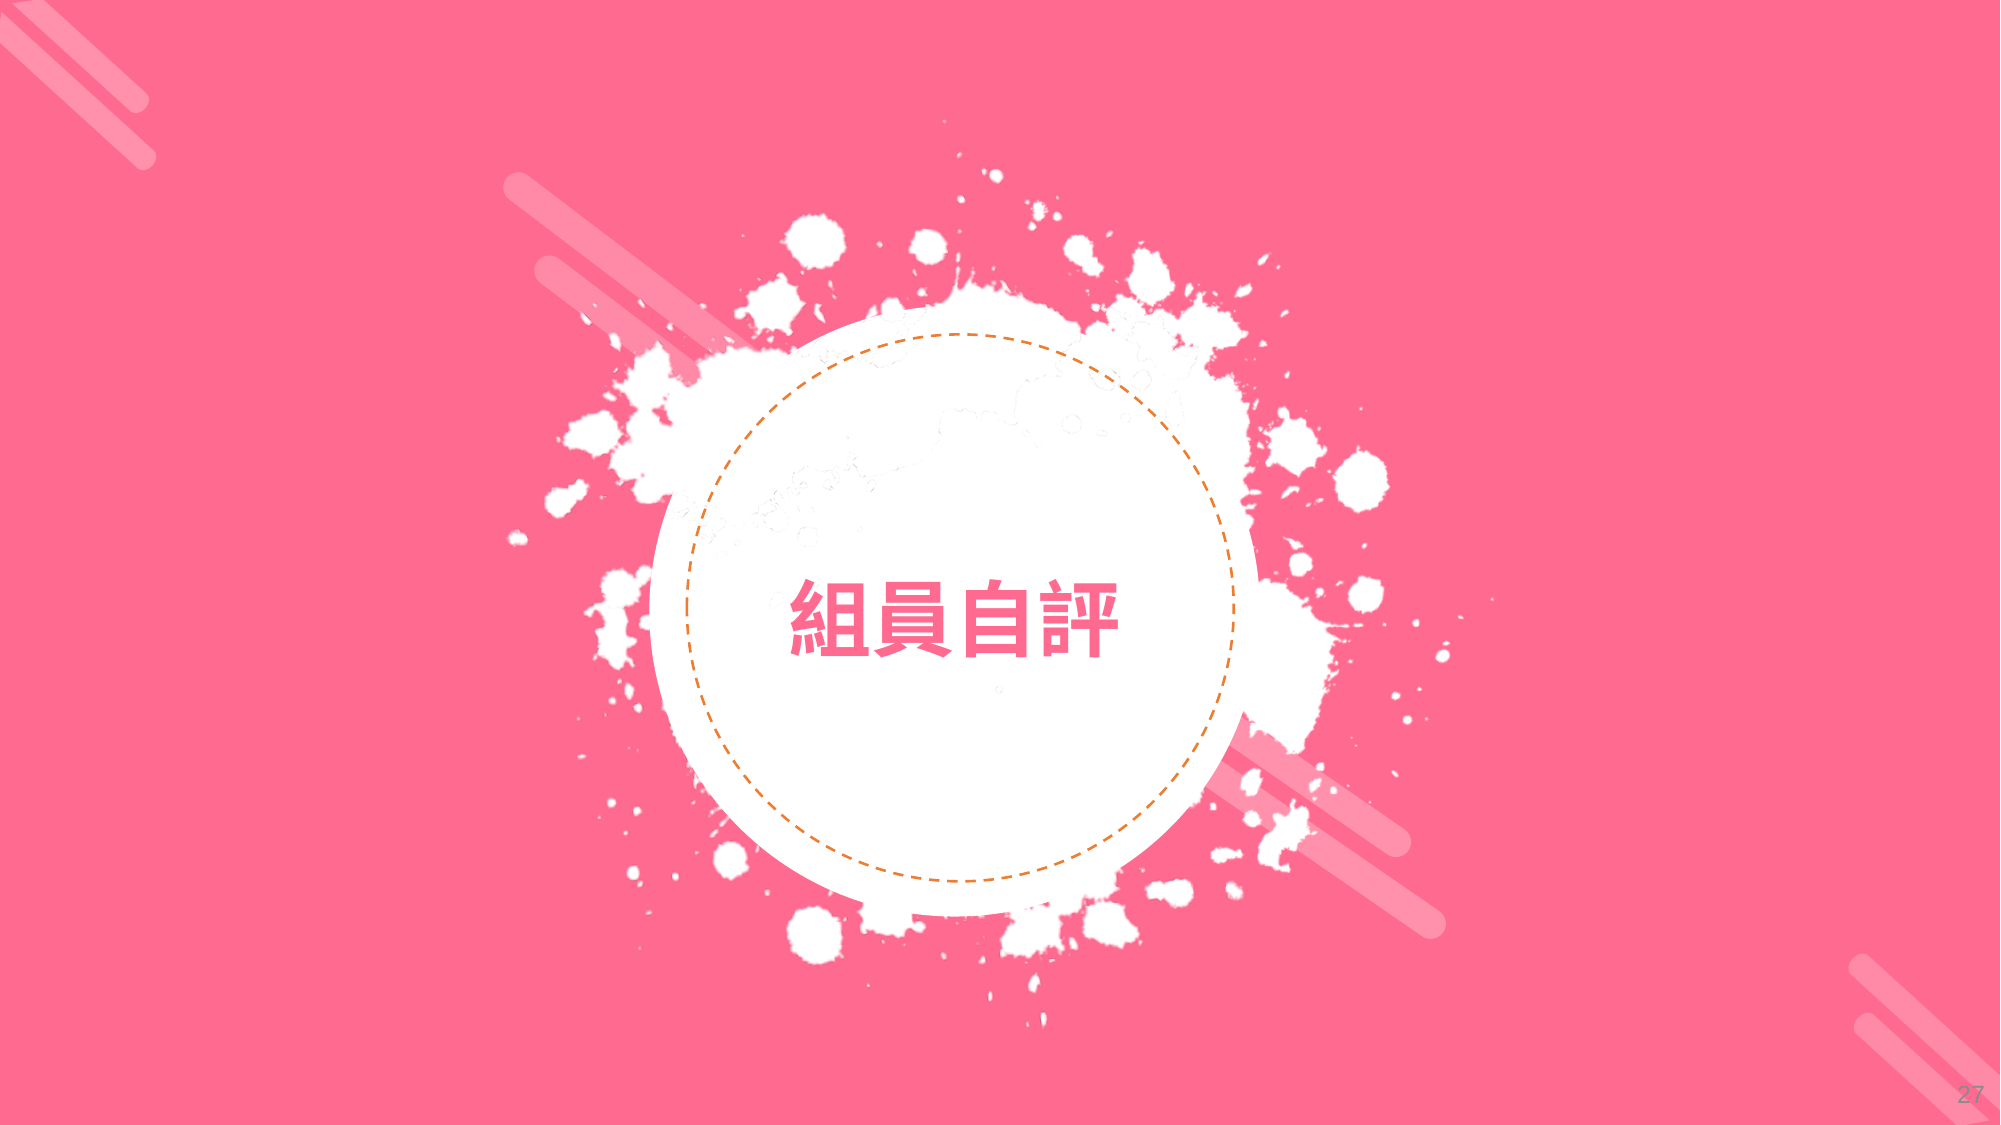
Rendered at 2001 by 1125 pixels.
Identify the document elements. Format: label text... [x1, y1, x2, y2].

picture [430, 5, 1602, 1078]
slide_number 27 [1550, 1063, 2000, 1124]
